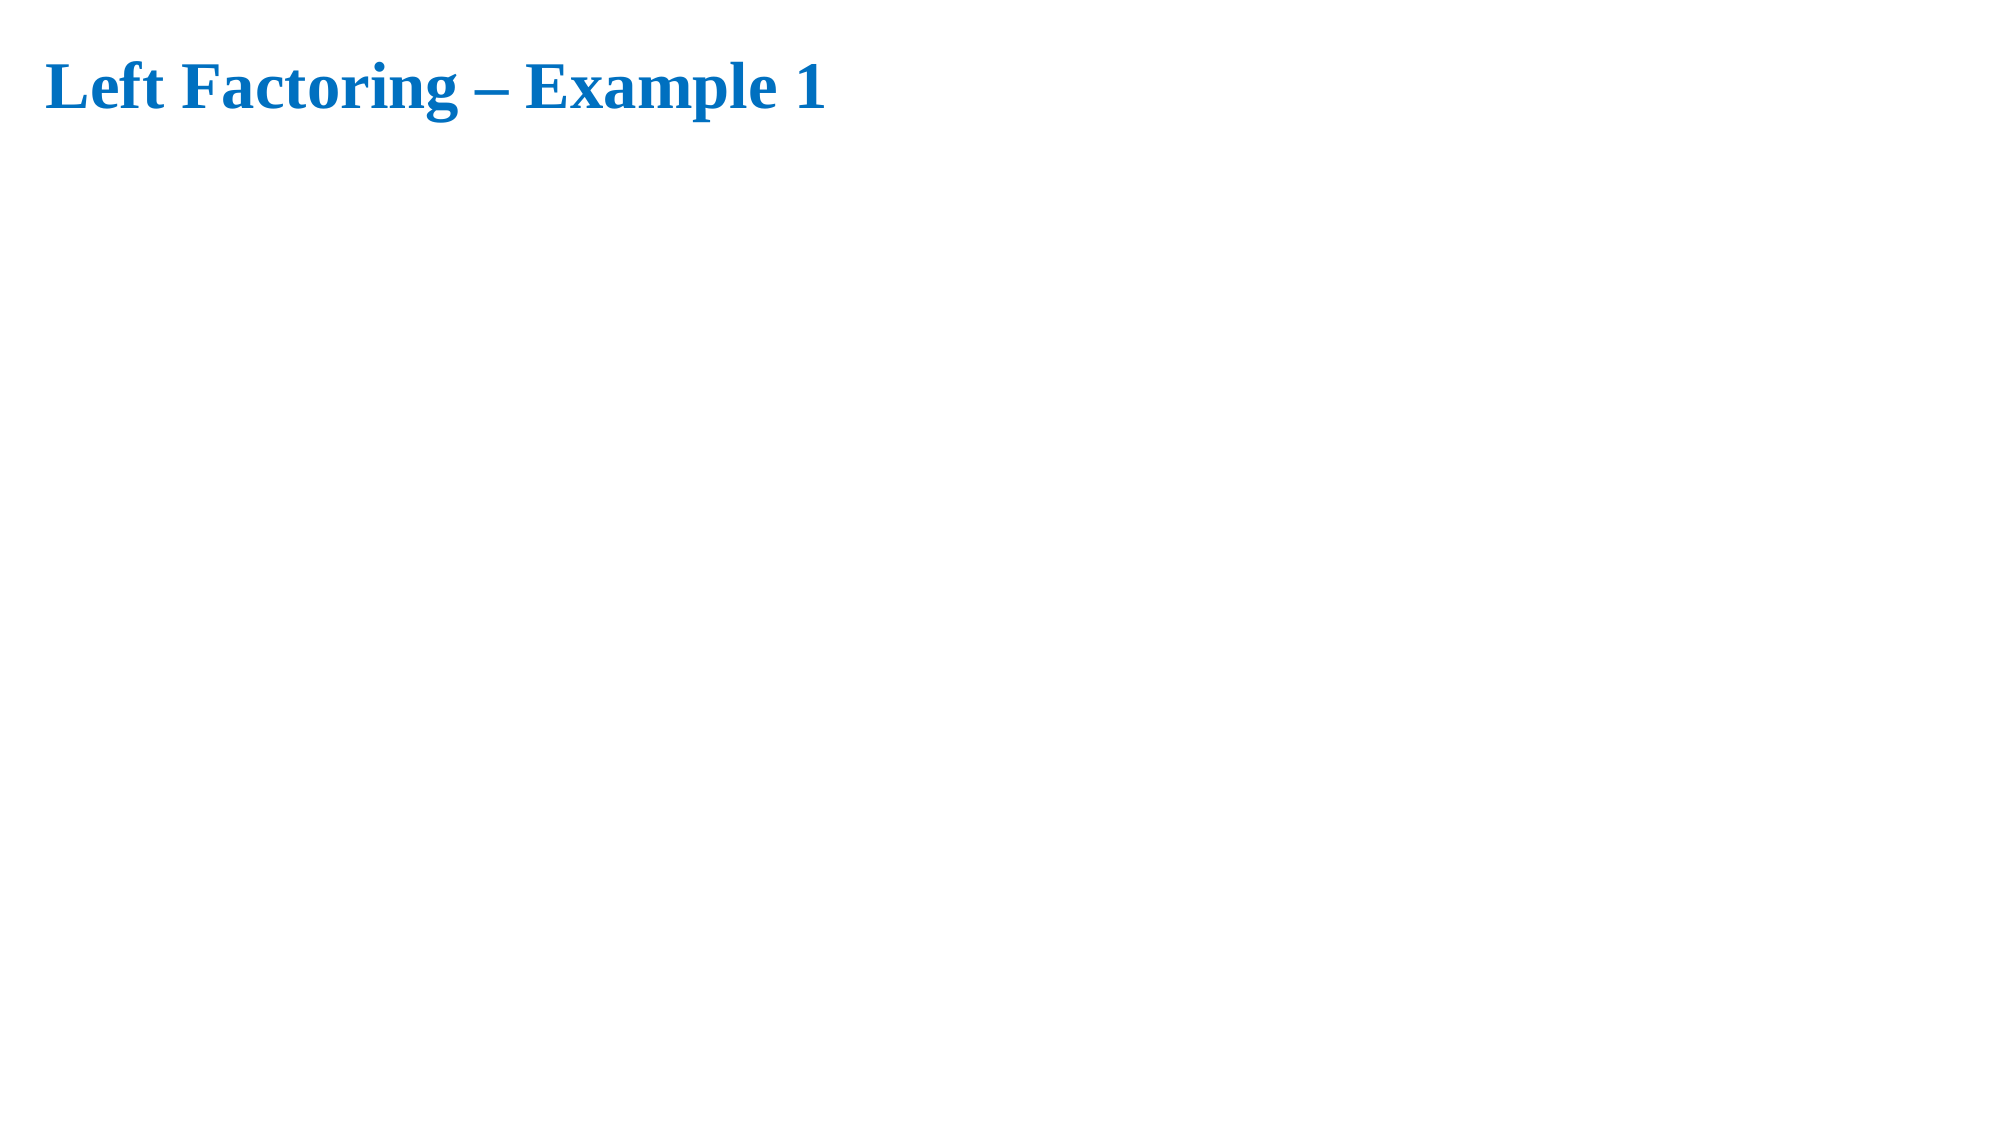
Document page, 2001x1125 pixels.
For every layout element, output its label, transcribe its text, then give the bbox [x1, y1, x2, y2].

title Left Factoring – Example 1 [30, 31, 1756, 143]
